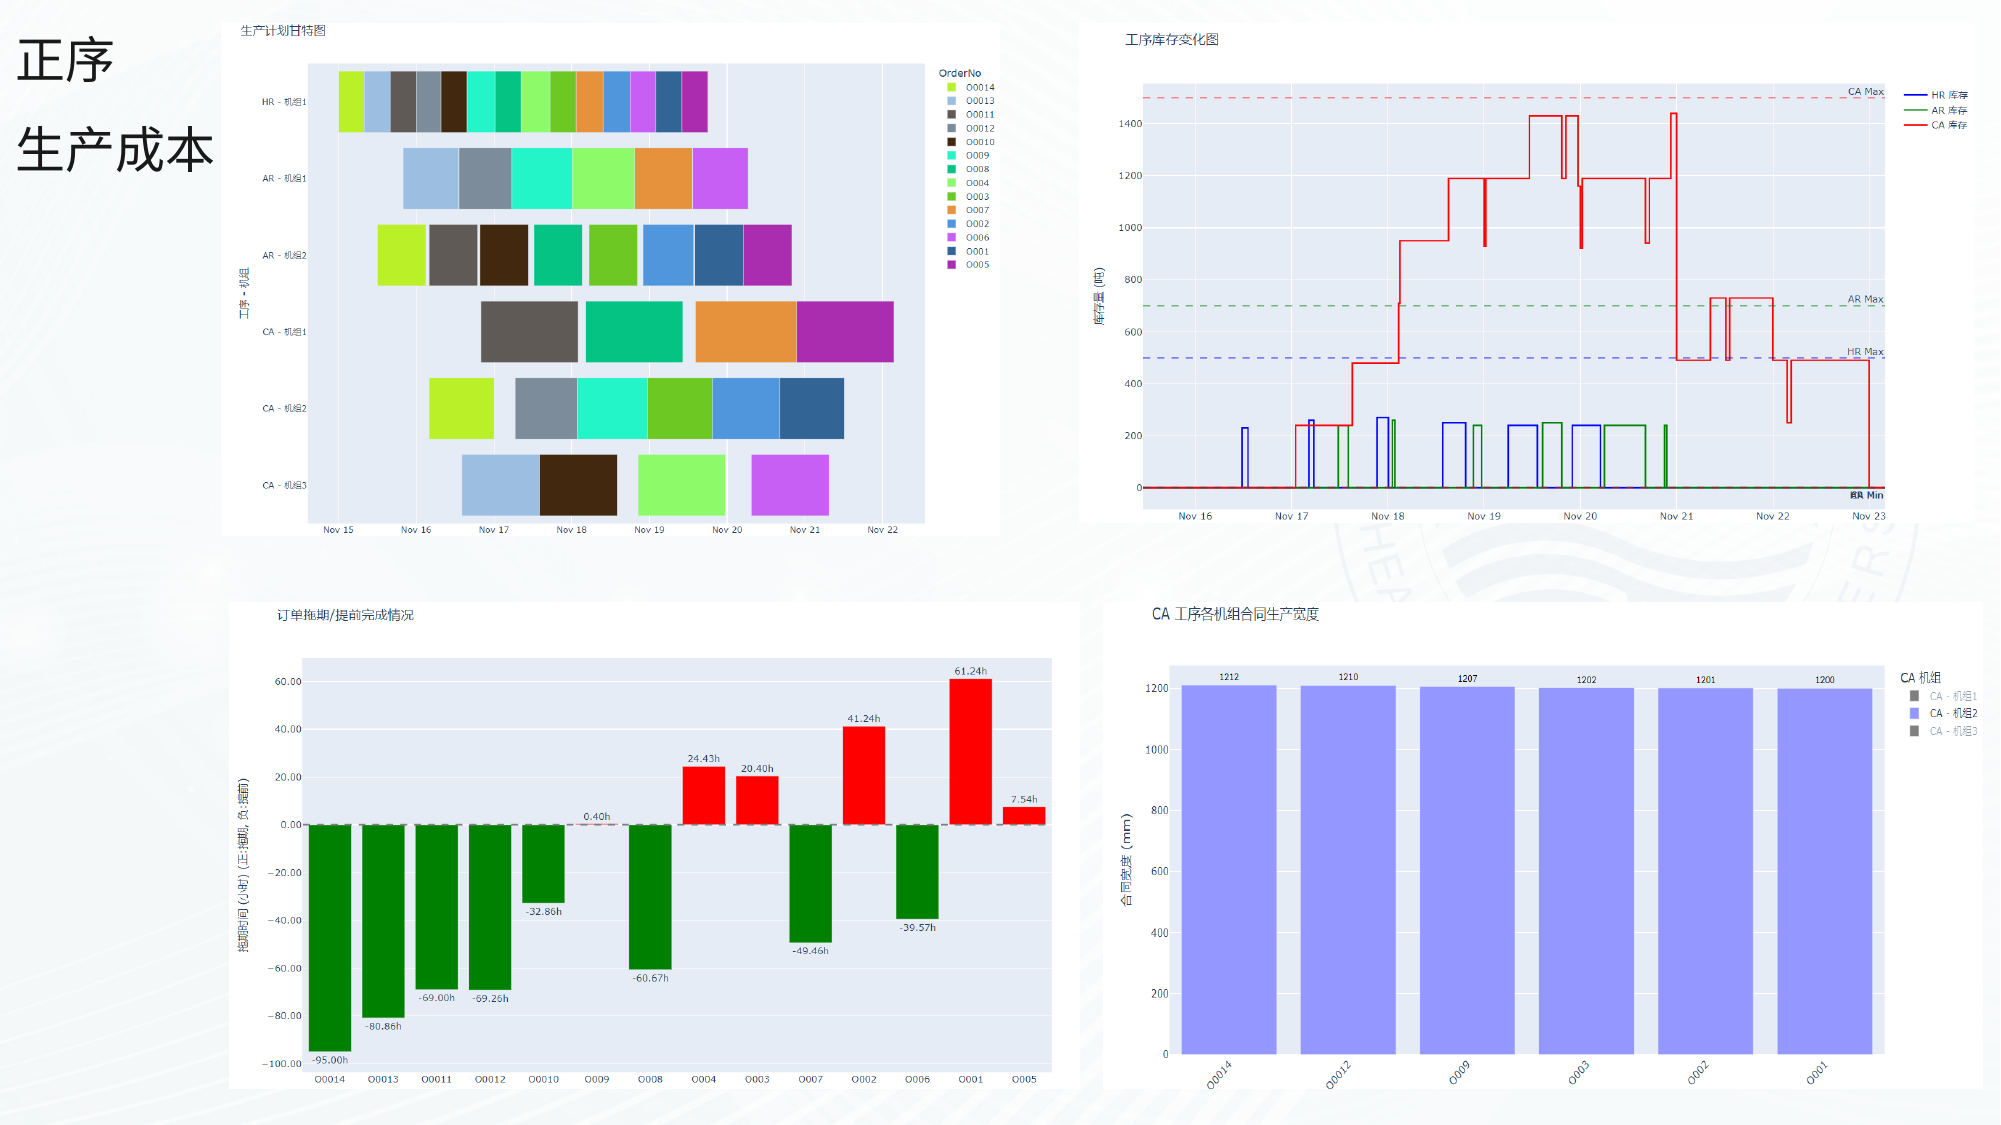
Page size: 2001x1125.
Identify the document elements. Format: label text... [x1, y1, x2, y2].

picture [1079, 23, 1975, 523]
picture [221, 23, 1001, 536]
picture [228, 601, 1080, 1089]
picture [1103, 601, 1983, 1089]
text_box 正序 生产成本 [0, 0, 321, 186]
